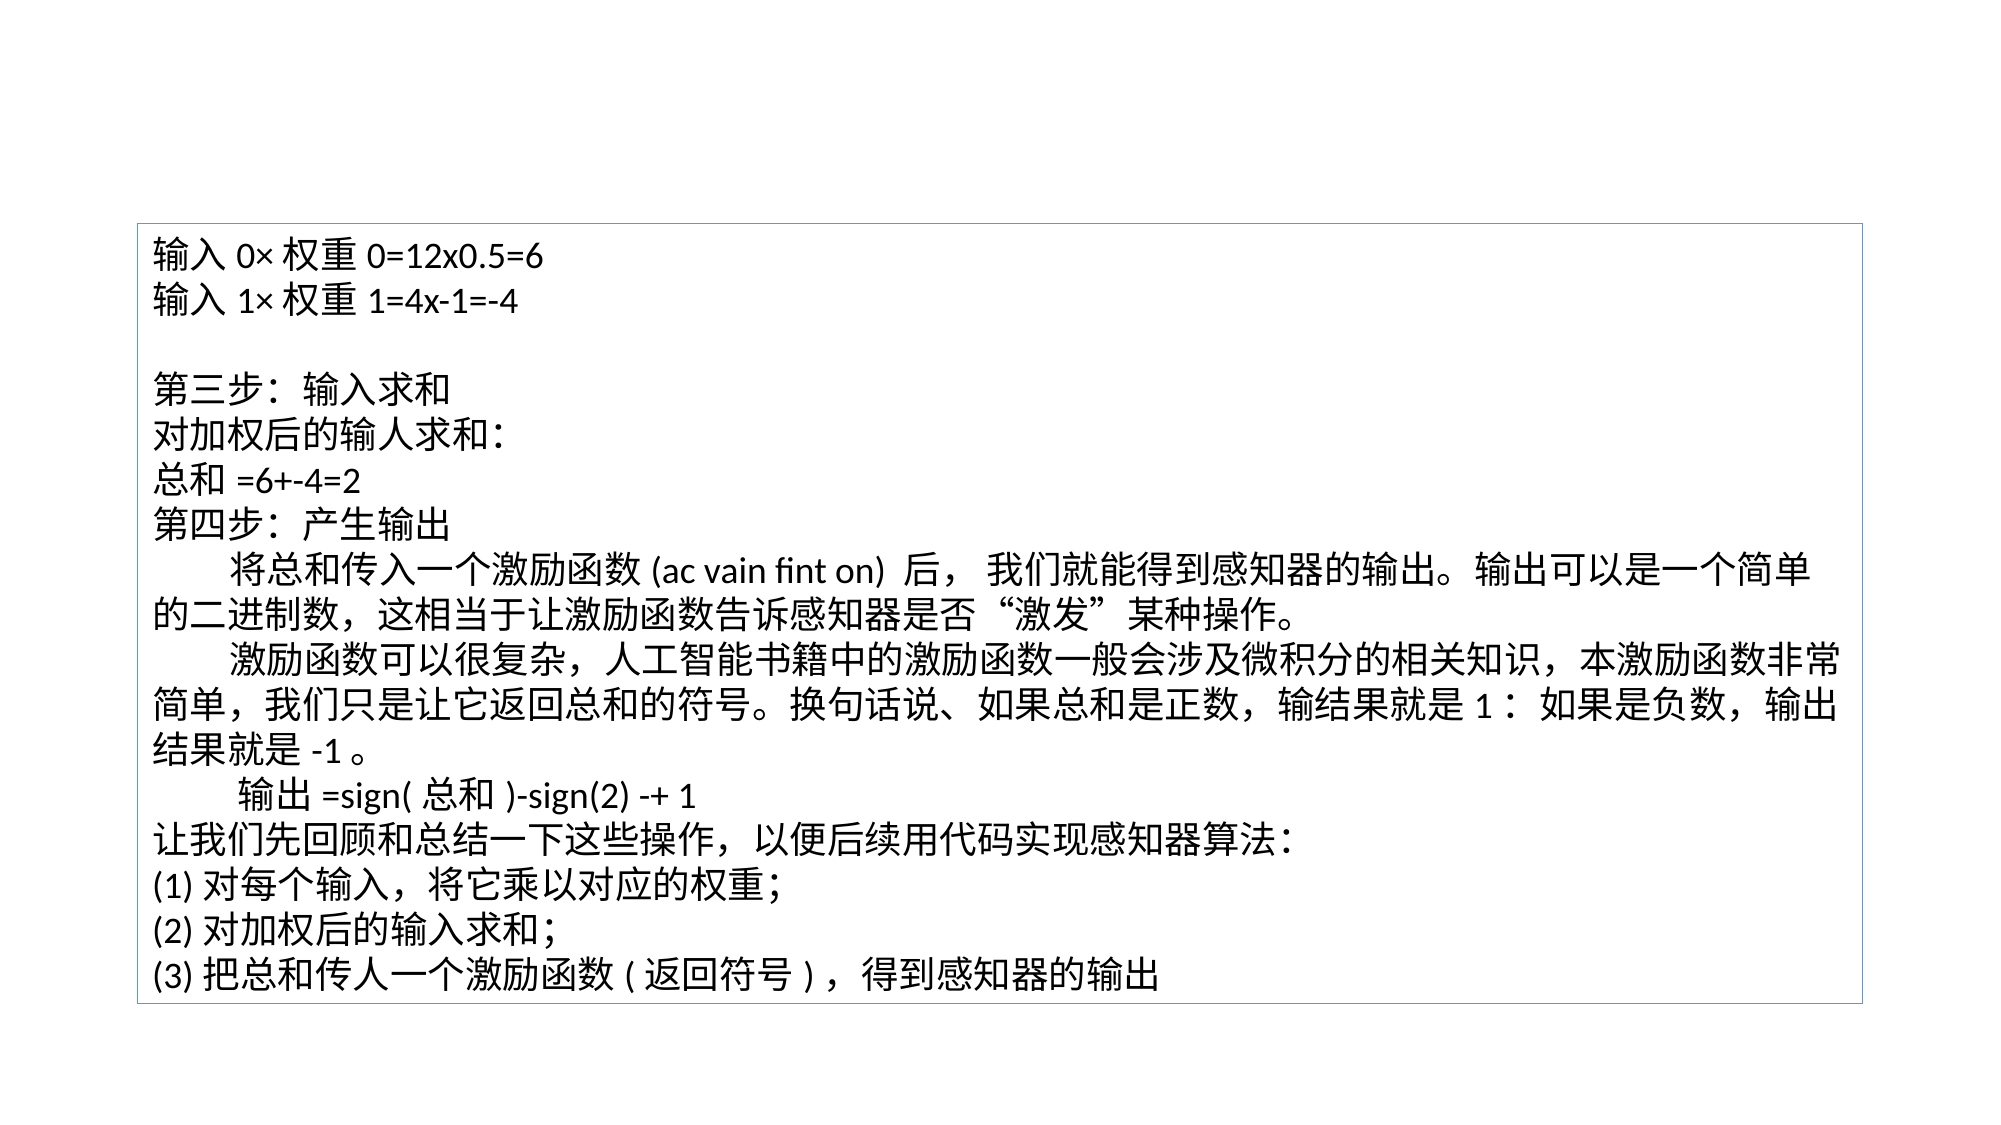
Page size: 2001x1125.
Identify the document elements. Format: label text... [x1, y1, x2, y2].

text_box 输入0×权重0=12x0.5=6 输入1×权重1=4x-1=-4 第三步：输入求和 对加权后的输人求和： 总和=6+-4=2 第四步：产生输出 将总和传入一个激励函数(ac vain fint on) 后， 我们就能得到感知器的输出。输出可以是一个简单的二进制数，这相当于让激励函数告诉感知器是否“激发”某种操作。 激励函数可以很复杂，人工智能书籍中的激励函数一般会涉及微积分的相关知识，本激励函数非常简单，我们只是让它返回总和的符号。换句话说、如果总和是正数，输结果就是1：如果是负数，输出结果就是-1。 输出=sign(总和)-sign(2) -+ 1 让我们先回顾和总结一下这些操作，以便后续用代码实现感知器算法： (1)对每个输入，将它乘以对应的权重； (2)对加权后的输入求和； (3)把总和传人一个激励函数(返回符号)，得到感知器的输出 [137, 223, 1863, 1004]
